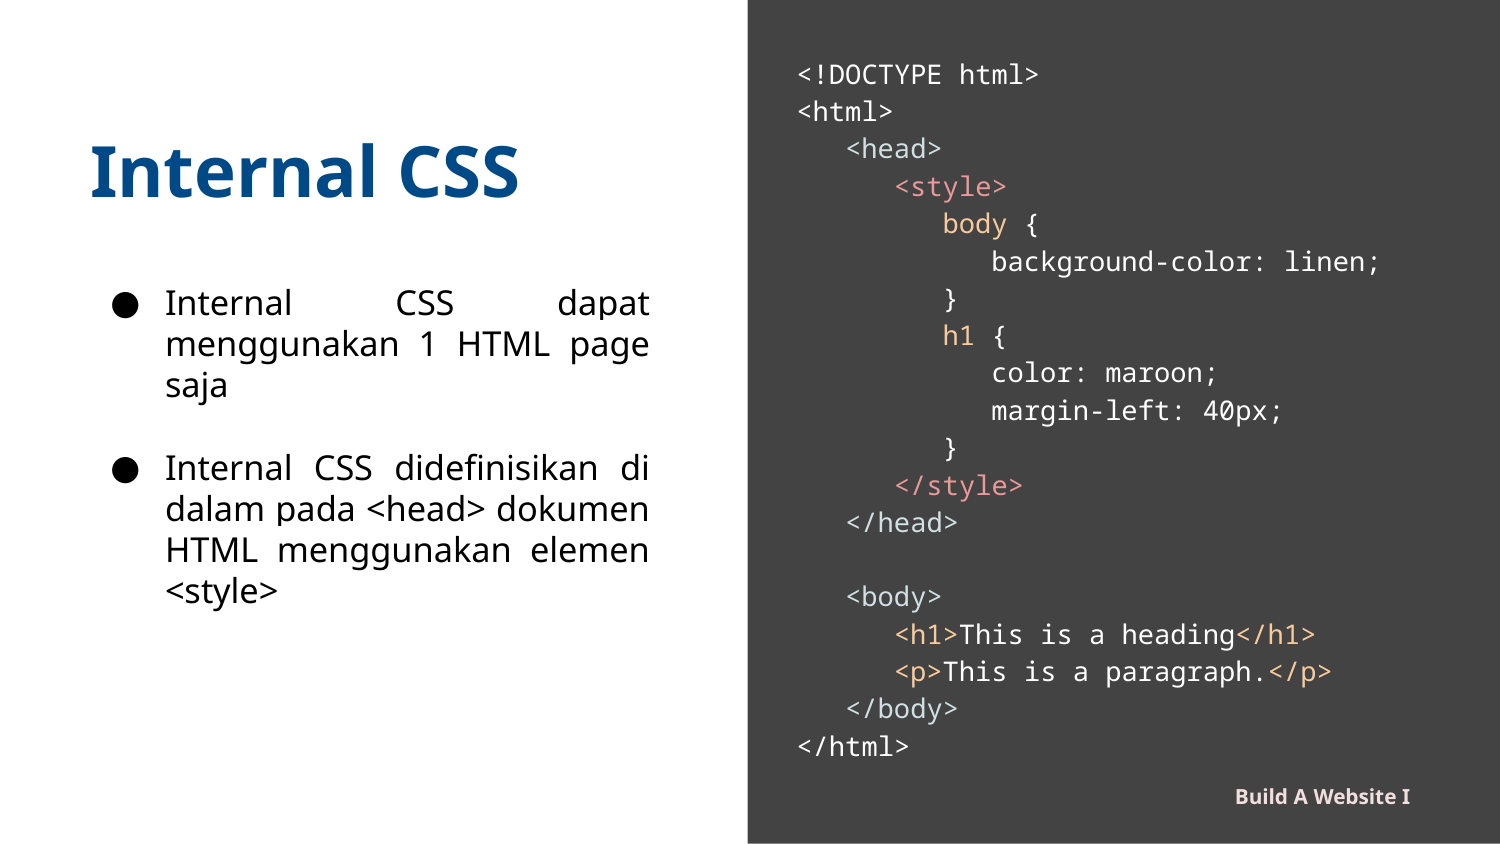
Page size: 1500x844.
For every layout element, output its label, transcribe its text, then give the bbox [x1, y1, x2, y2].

text_box [747, 0, 1500, 844]
text_box Internal CSS dapat menggunakan 1 HTML page saja Internal CSS didefinisikan di dalam pada <head> dokumen HTML menggunakan elemen <style> [75, 265, 665, 769]
text_box Internal CSS [74, 137, 747, 201]
text_box <!DOCTYPE html> <html> <head> <style> body { background-color: linen; } h1 { color: maroon; margin-left: 40px; } </style> </head> <body> <h1>This is a heading</h1> <p>This is a paragraph.</p> </body> </html> [781, 37, 1445, 807]
text_box Build A Website I [1087, 768, 1425, 825]
